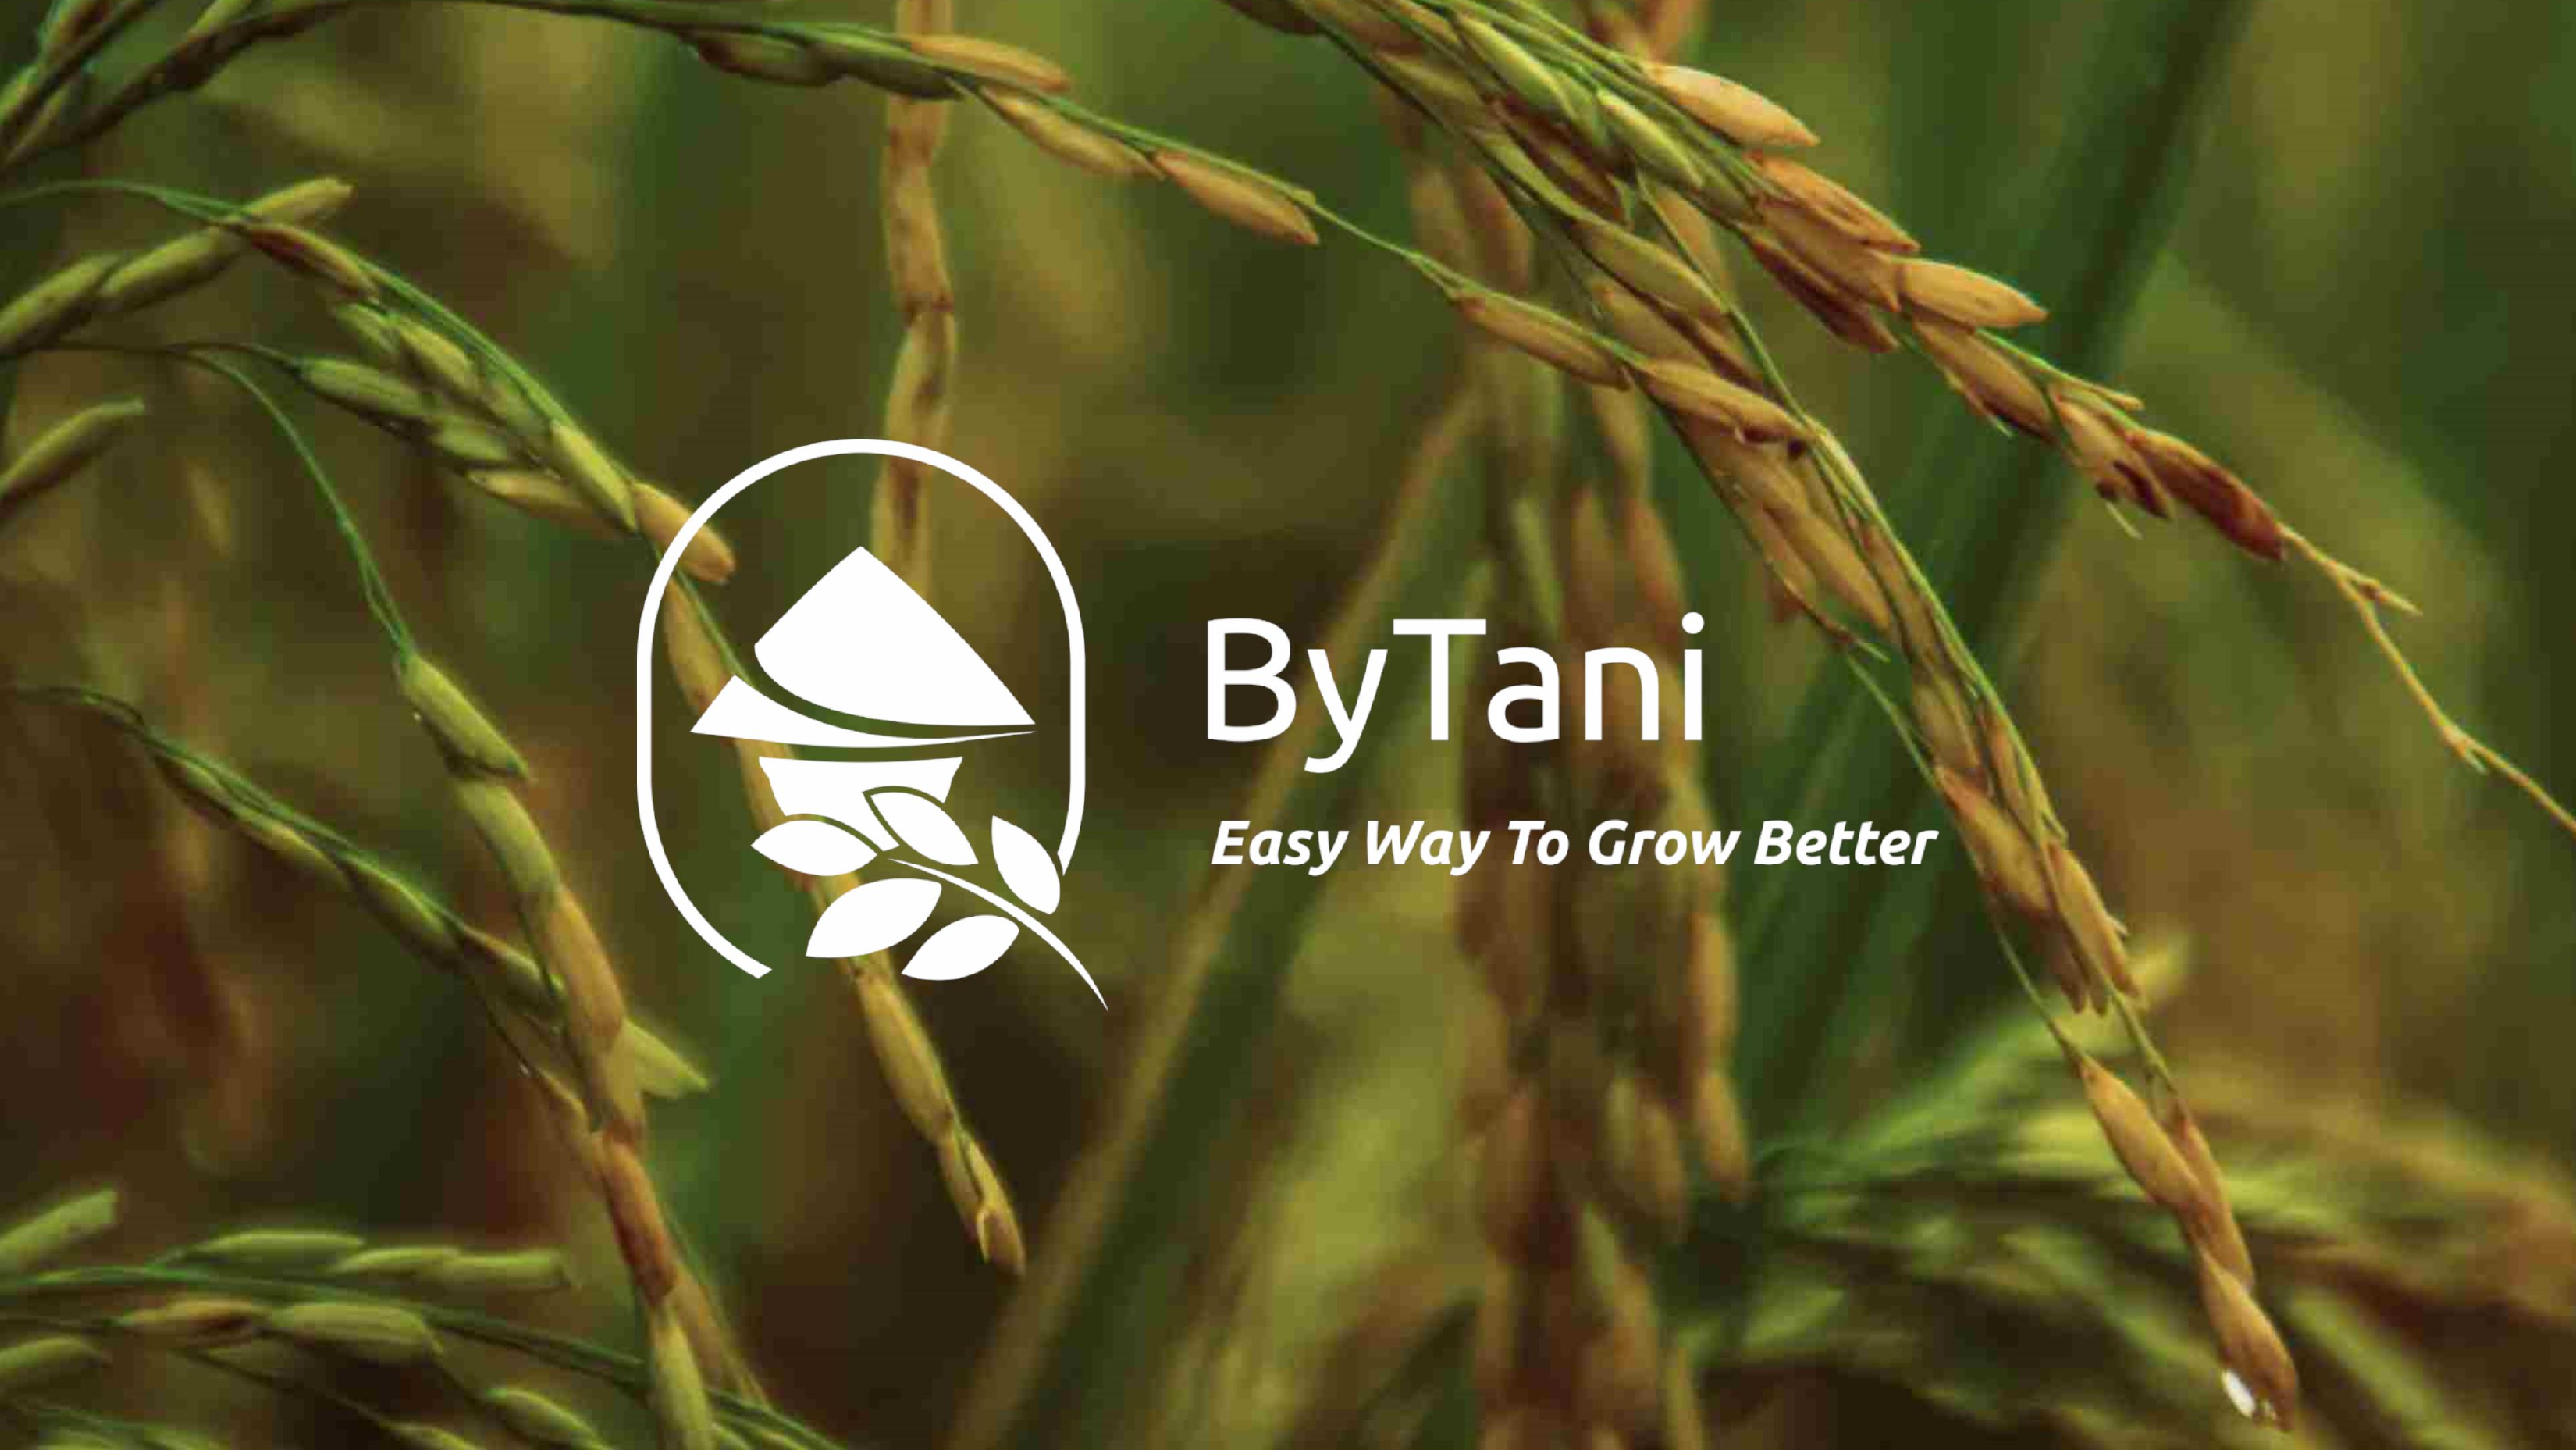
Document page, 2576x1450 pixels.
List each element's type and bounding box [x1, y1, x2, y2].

text_box [0, 0, 2576, 1450]
